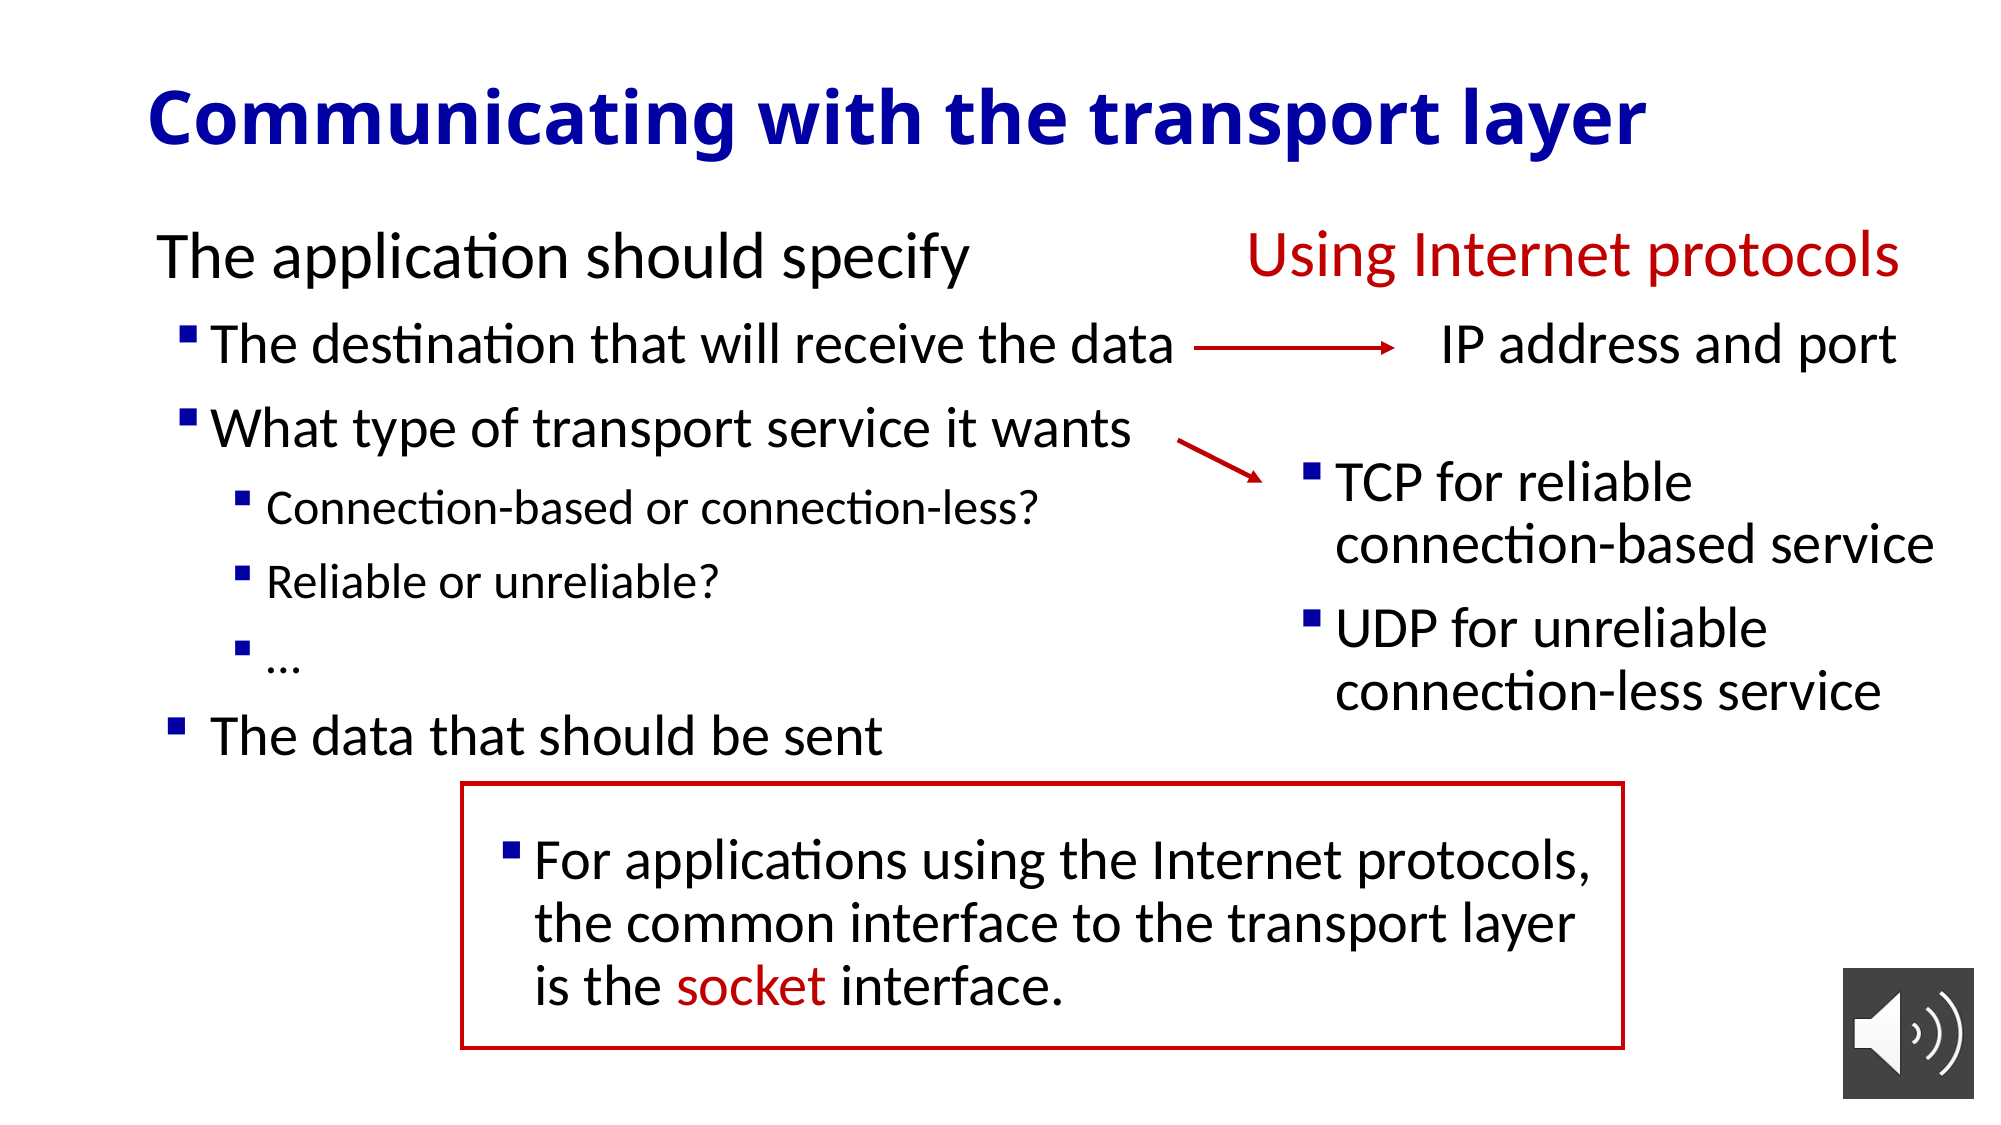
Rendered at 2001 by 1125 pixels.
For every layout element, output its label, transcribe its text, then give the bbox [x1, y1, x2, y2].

text_box IP address and port [1404, 305, 1945, 401]
text_box Using Internet protocols [1210, 211, 1972, 306]
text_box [461, 783, 1623, 1049]
title Communicating with the transport layer [131, 47, 1856, 195]
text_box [1177, 439, 1263, 483]
text_box TCP for reliable connection-based service UDP for unreliable connection-less service [1262, 443, 1963, 750]
text_box The application should specify The destination that will receive the data What type of transport service it wants Connection-based or connection-less? Reliable or unreliable? … The data that should be sent [120, 213, 1194, 976]
picture [1841, 966, 1975, 1100]
